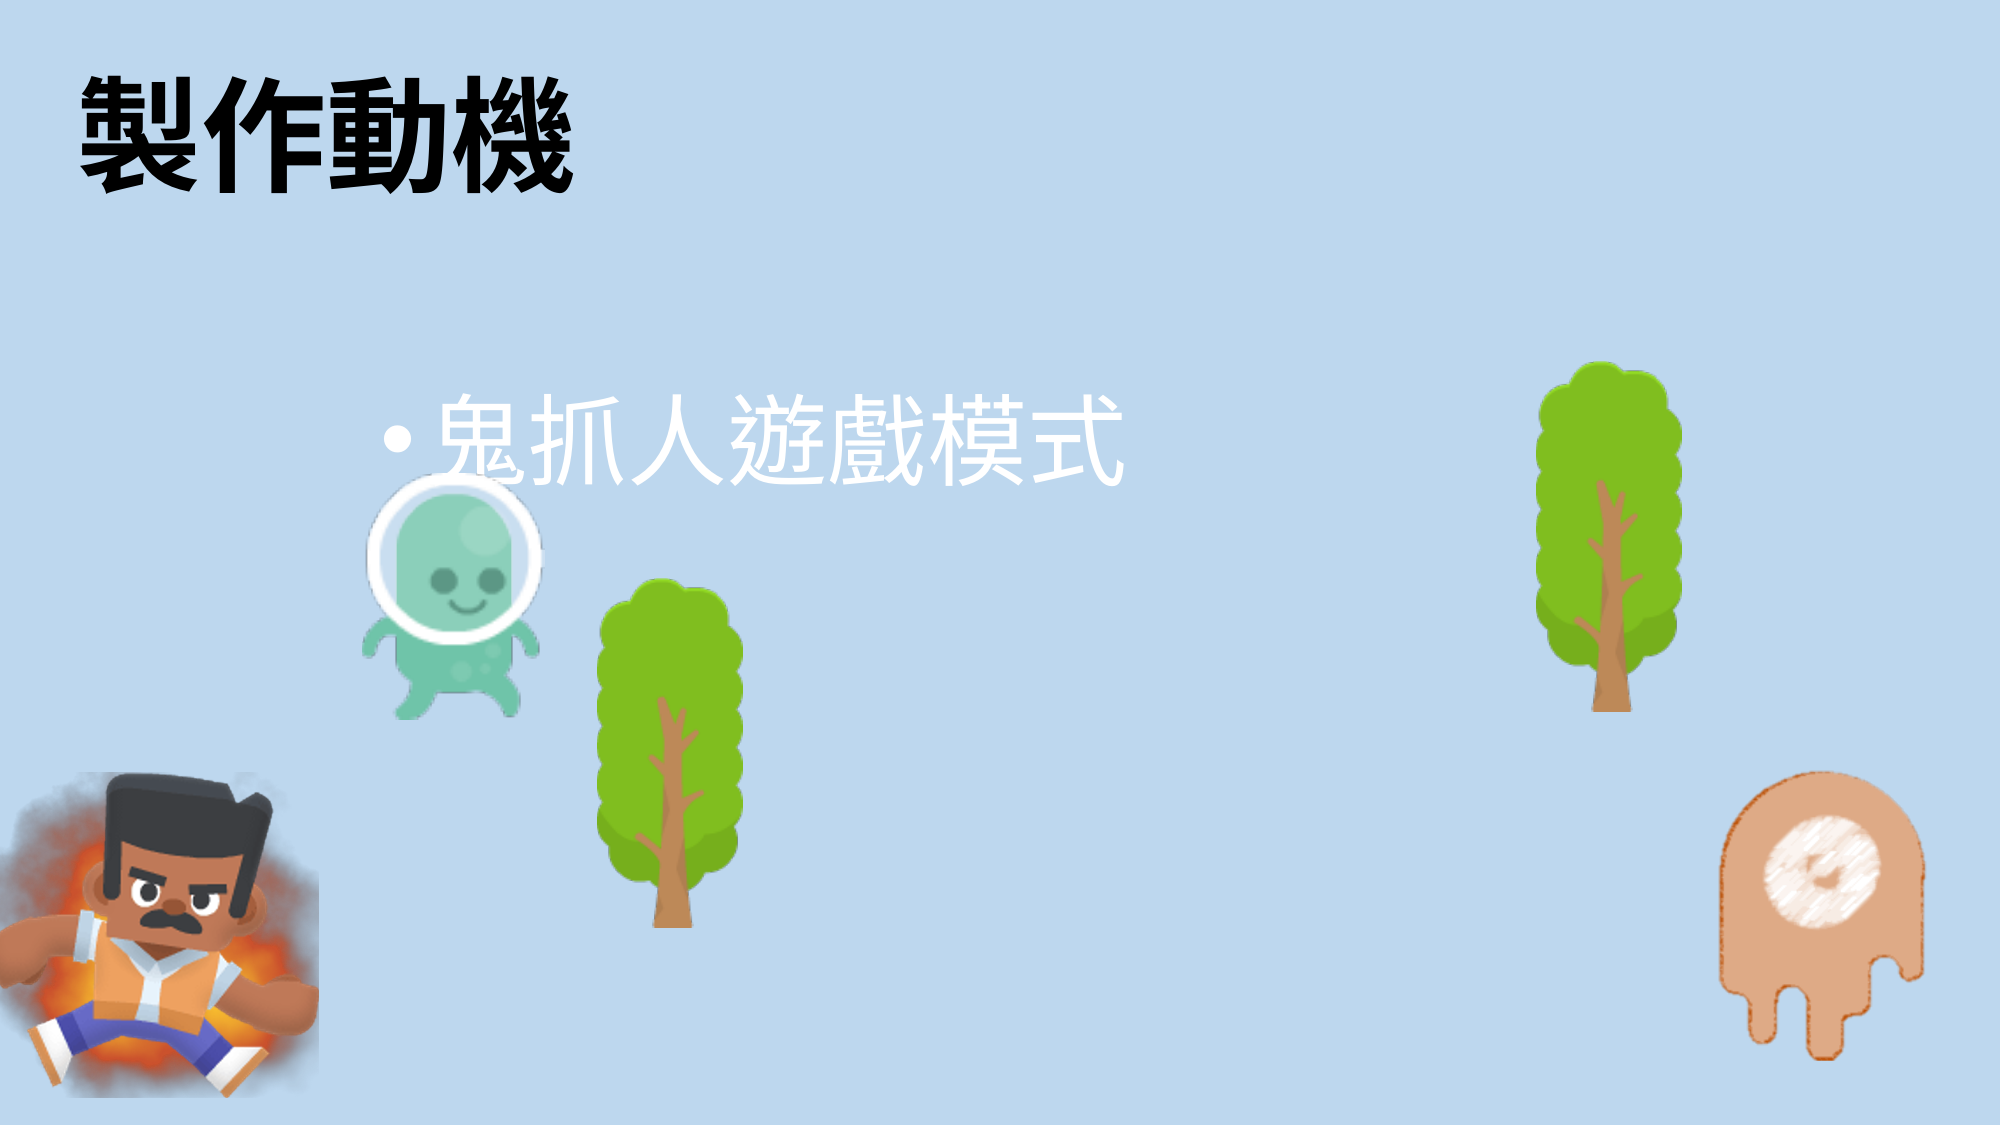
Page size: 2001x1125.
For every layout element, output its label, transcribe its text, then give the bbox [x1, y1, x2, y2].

picture [597, 578, 743, 929]
picture [362, 473, 545, 720]
picture [1536, 361, 1682, 712]
picture [0, 772, 319, 1098]
picture [1680, 731, 1945, 1078]
text_box 製作動機 [61, 67, 663, 252]
text_box 鬼抓人遊戲模式 [366, 251, 1143, 506]
